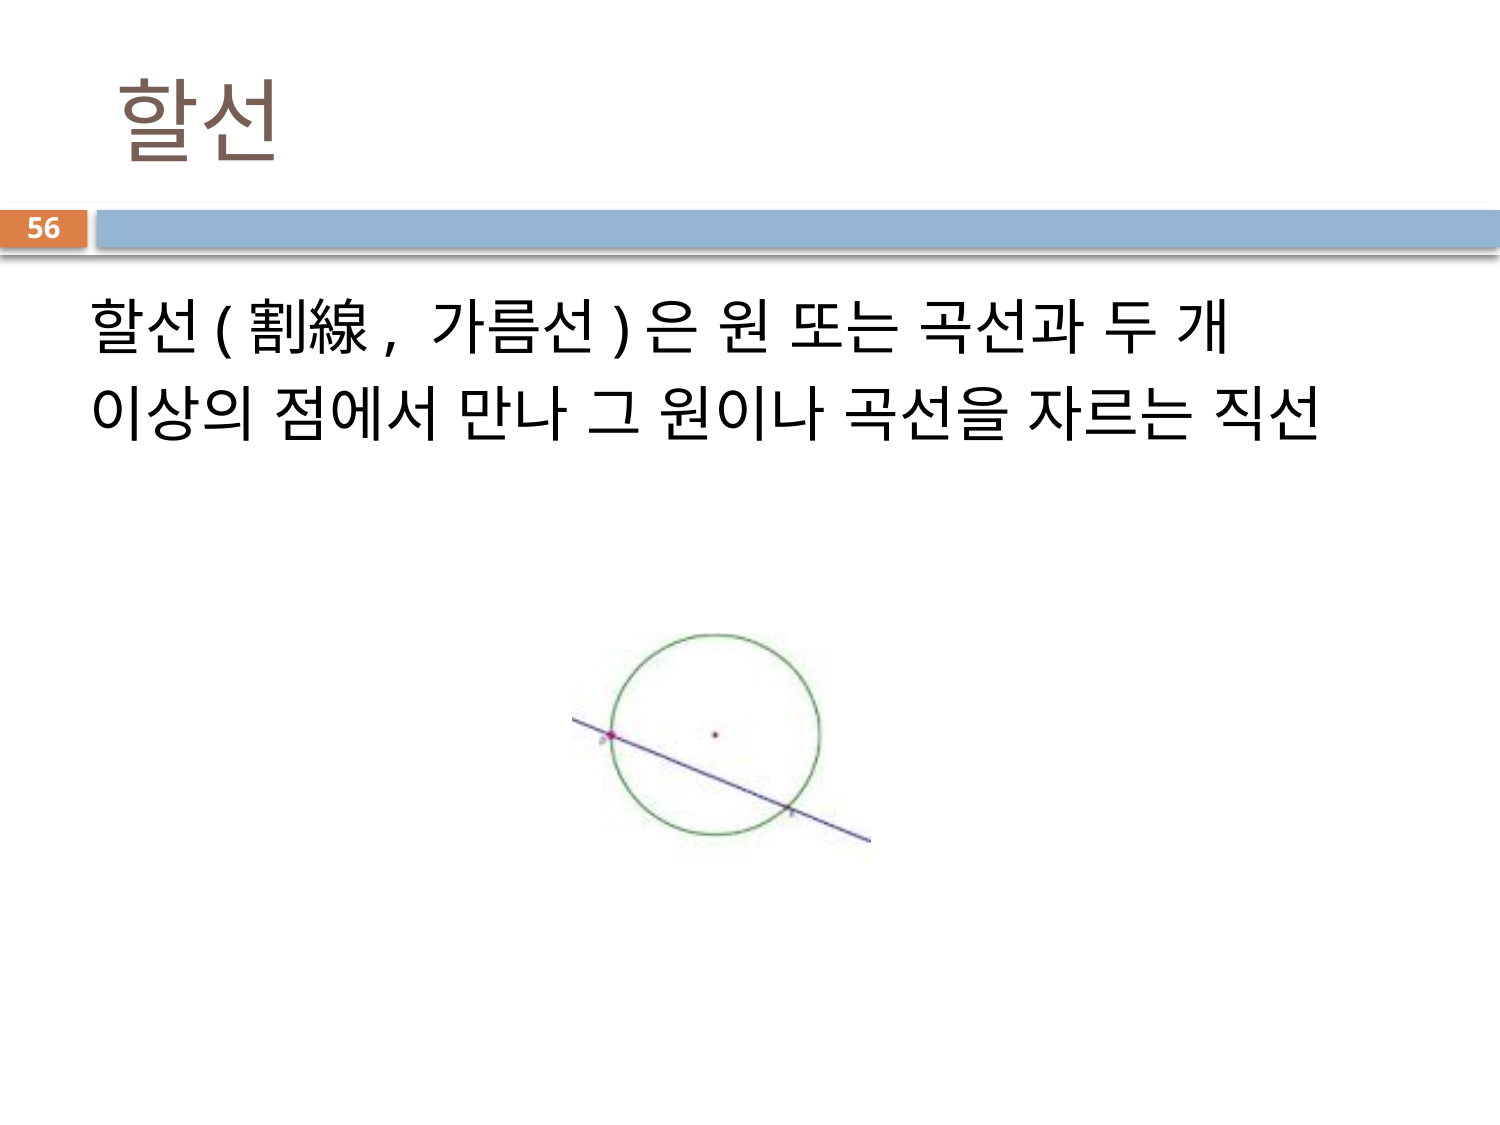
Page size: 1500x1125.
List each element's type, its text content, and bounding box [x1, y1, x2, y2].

picture [572, 633, 871, 872]
list 할선(割線, 가름선)은 원 또는 곡선과 두 개 이상의 점에서 만나 그 원이나 곡선을 자르는 직선 [75, 267, 1425, 516]
title 할선 [100, 37, 1438, 200]
slide_number 56 [0, 208, 88, 249]
